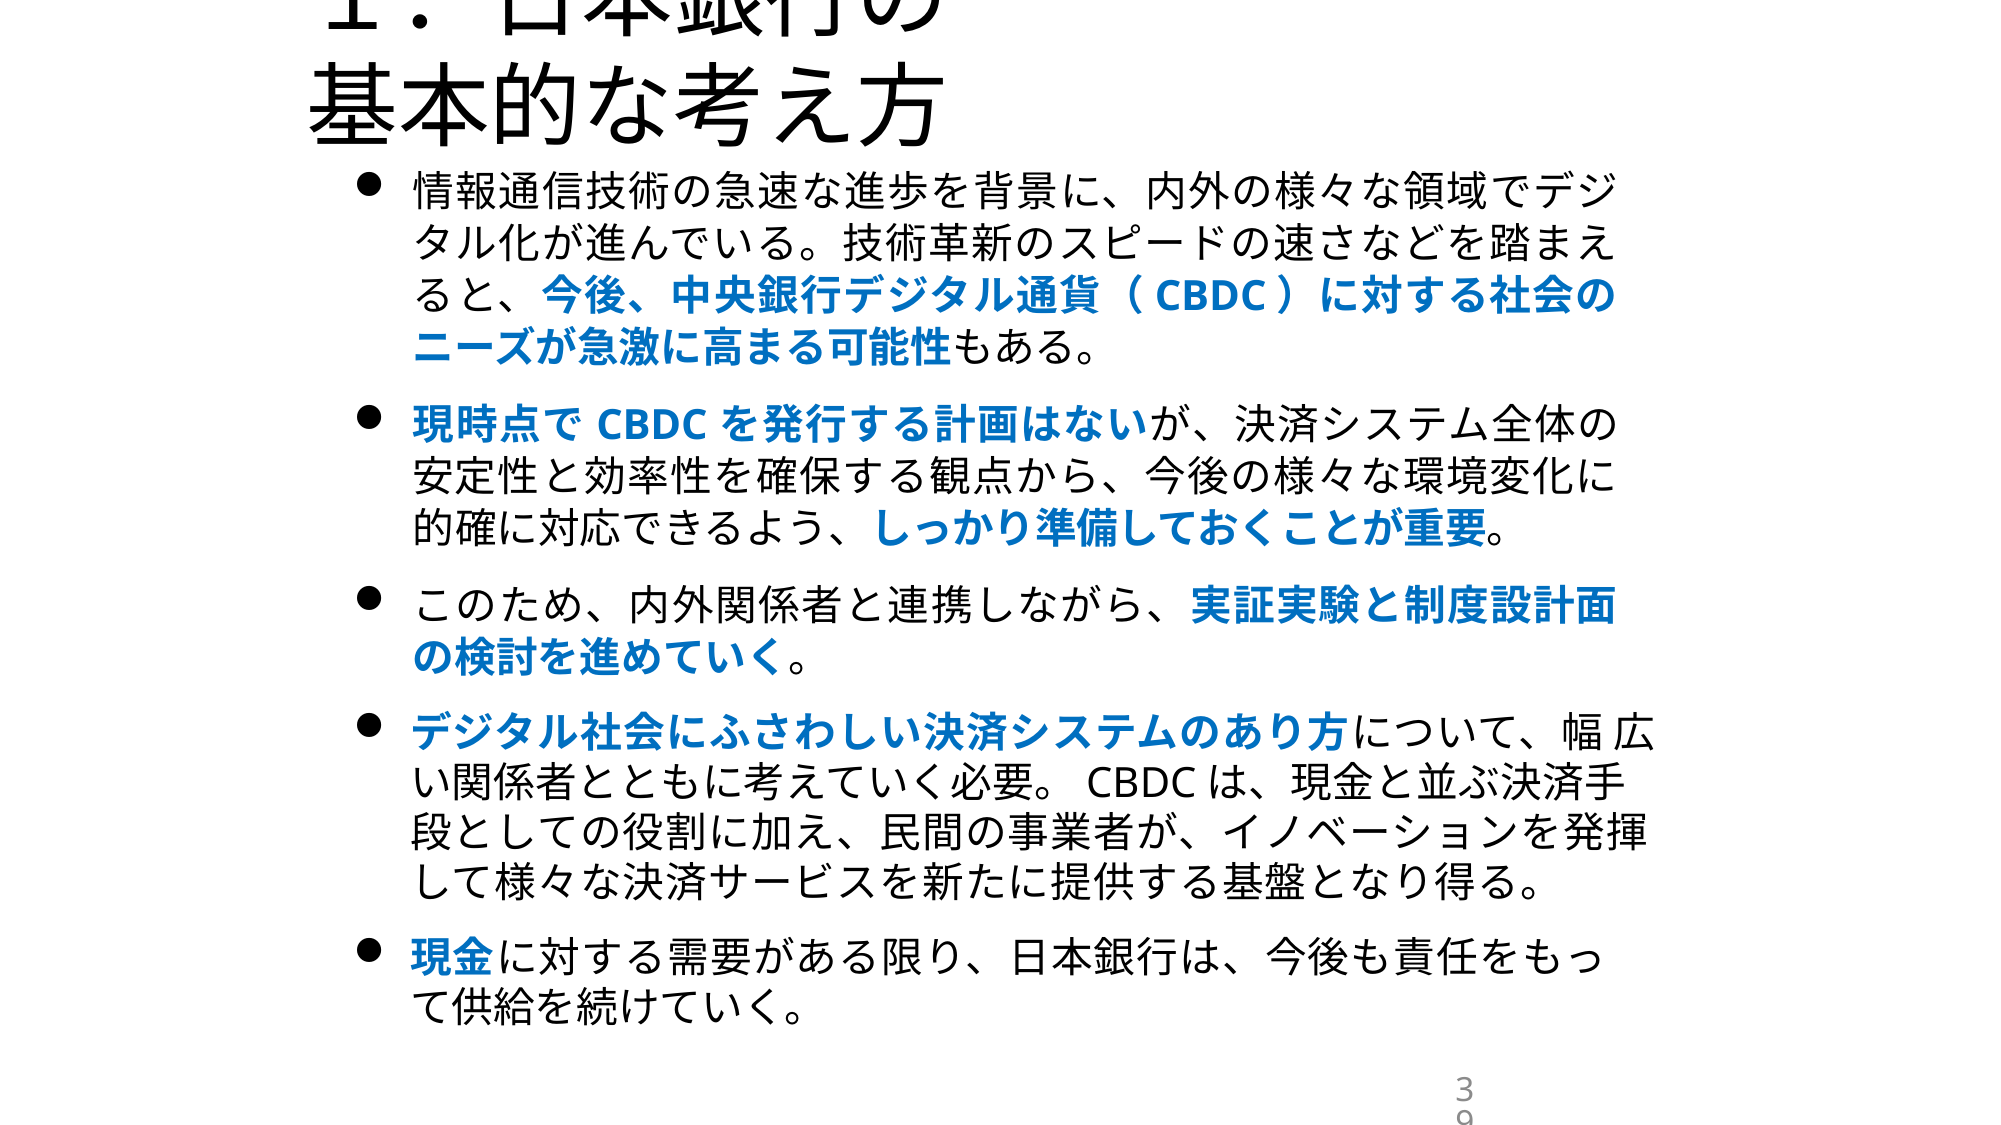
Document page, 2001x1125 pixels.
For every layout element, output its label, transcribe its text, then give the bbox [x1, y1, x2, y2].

slide_number 39 [1435, 1031, 1494, 1125]
text_box 情報通信技術の急速な進歩を背景に、内外の様々な領域でデジタル化が進んでいる。技術革新のスピードの速さなどを踏まえると、今後、中央銀行デジタル通貨（CBDC）に対する社会のニーズが急激に高まる可能性もある。 現時点でCBDCを発行する計画はないが、決済システム全体の安定性と効率性を確保する観点から、今後の様々な環境変化に的確に対応できるよう、しっかり準備しておくことが重要。 このため、内外関係者と連携しながら、実証実験と制度設計面の検討を進めていく。 デジタル社会にふさわしい決済システムのあり方について、幅 広い関係者とともに考えていく必要。CBDCは、現金と並ぶ決済手段としての役割に加え、民間の事業者が、イノベーションを発揮して様々な決済サービスを新たに提供する基盤となり得る。 現金に対する需要がある限り、日本銀行は、今後も責任をもっ て供給を続けていく。 [351, 162, 1662, 1031]
title １．日本銀行の基本的な考え方 [304, 0, 1010, 158]
